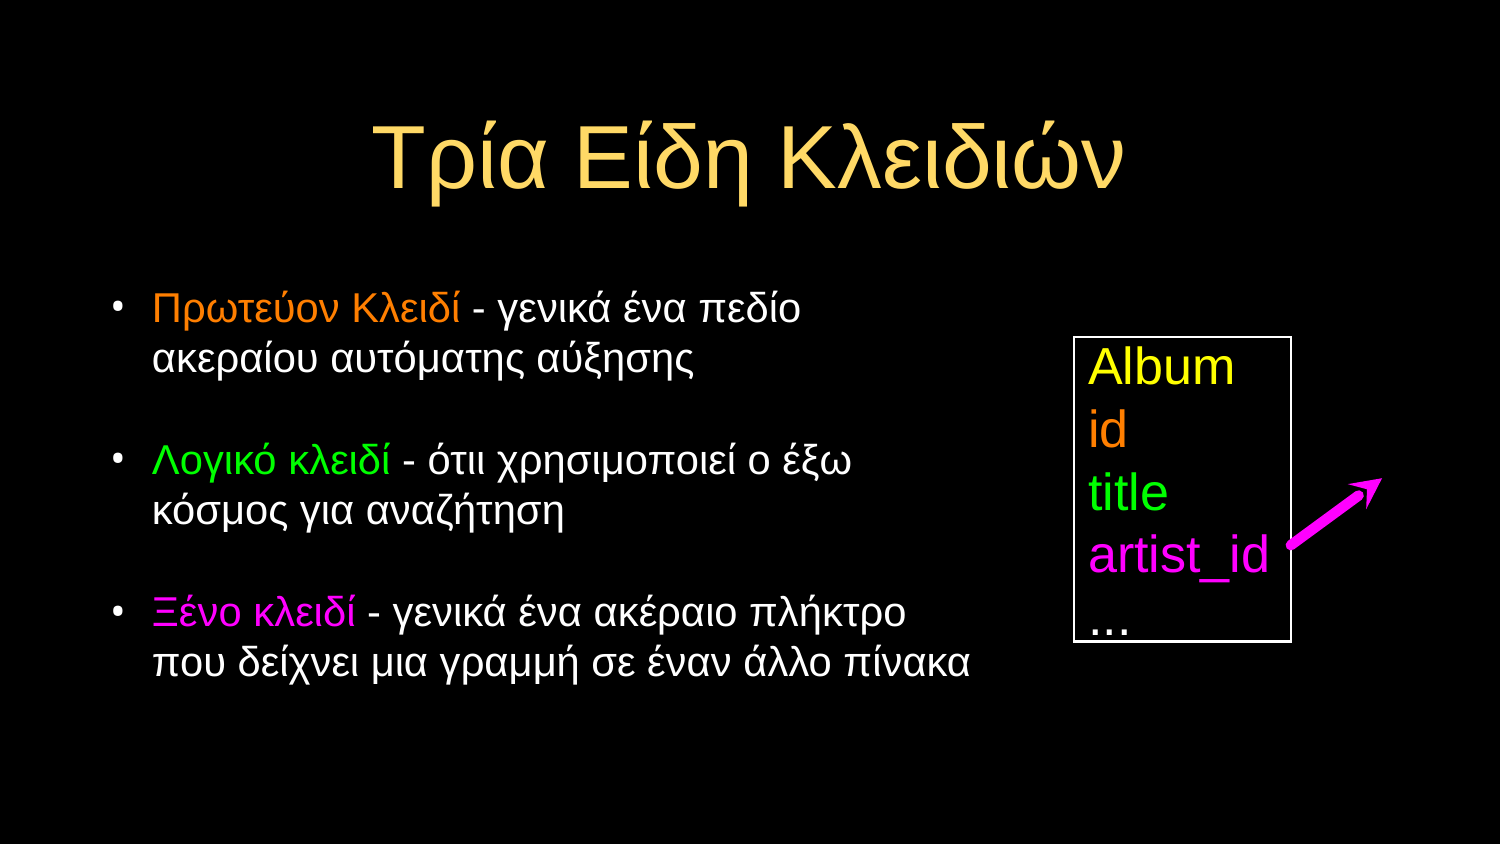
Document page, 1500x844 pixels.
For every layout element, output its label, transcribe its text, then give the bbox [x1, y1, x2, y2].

list Πρωτεύον Κλειδί - γενικά ένα πεδίο ακεραίου αυτόματης αύξησης Λογικό κλειδί - ότιι χρησιμοποιεί ο έξω κόσμος για αναζήτηση Ξένο κλειδί - γενικά ένα ακέραιο πλήκτρο που δείχνει μια γραμμή σε έναν άλλο πίνακα [106, 277, 978, 767]
title Τρία Είδη Κλειδιών [106, 71, 1393, 235]
text_box Album id title artist_id ... [1073, 336, 1291, 642]
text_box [1290, 477, 1383, 546]
